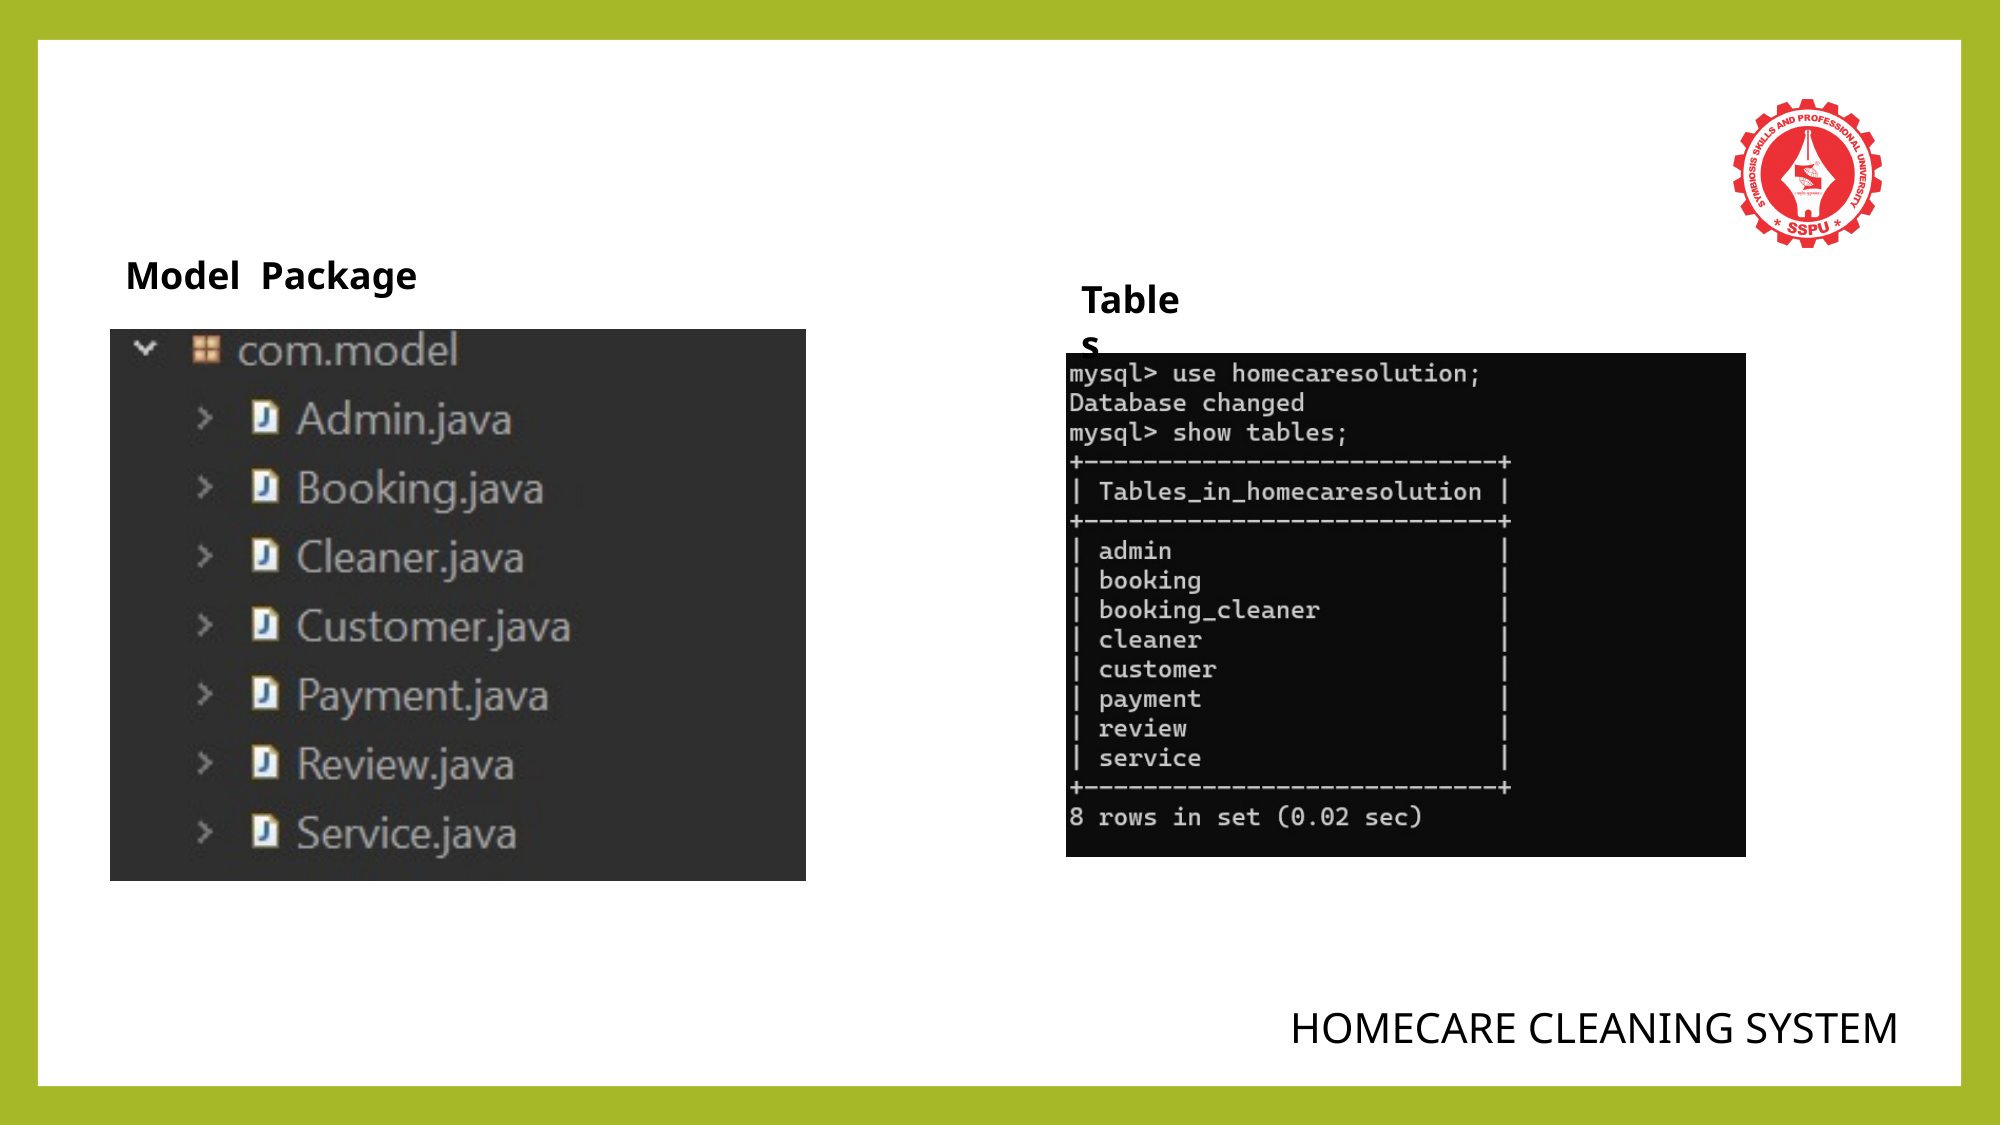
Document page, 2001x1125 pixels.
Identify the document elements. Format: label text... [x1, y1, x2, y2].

text_box Tables [1066, 268, 1212, 352]
text_box HOMECARE CLEANING SYSTEM [1245, 976, 1945, 1077]
text_box Model Package [110, 244, 563, 305]
picture [1733, 99, 1882, 248]
picture [1066, 353, 1746, 857]
picture [109, 329, 806, 881]
